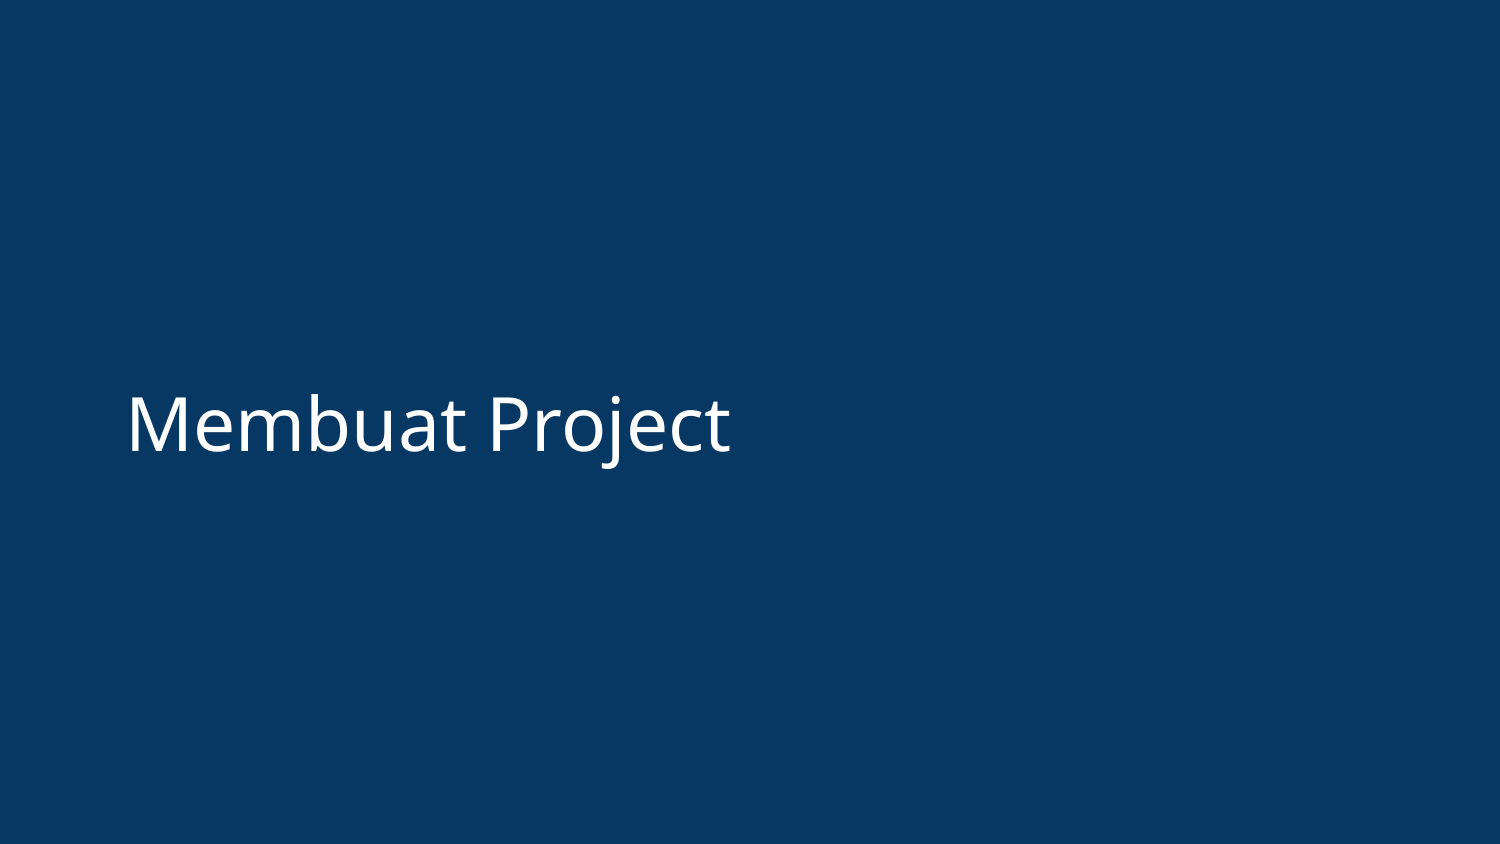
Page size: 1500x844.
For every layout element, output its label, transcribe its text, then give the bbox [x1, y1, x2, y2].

title Membuat Project [110, 351, 1399, 493]
